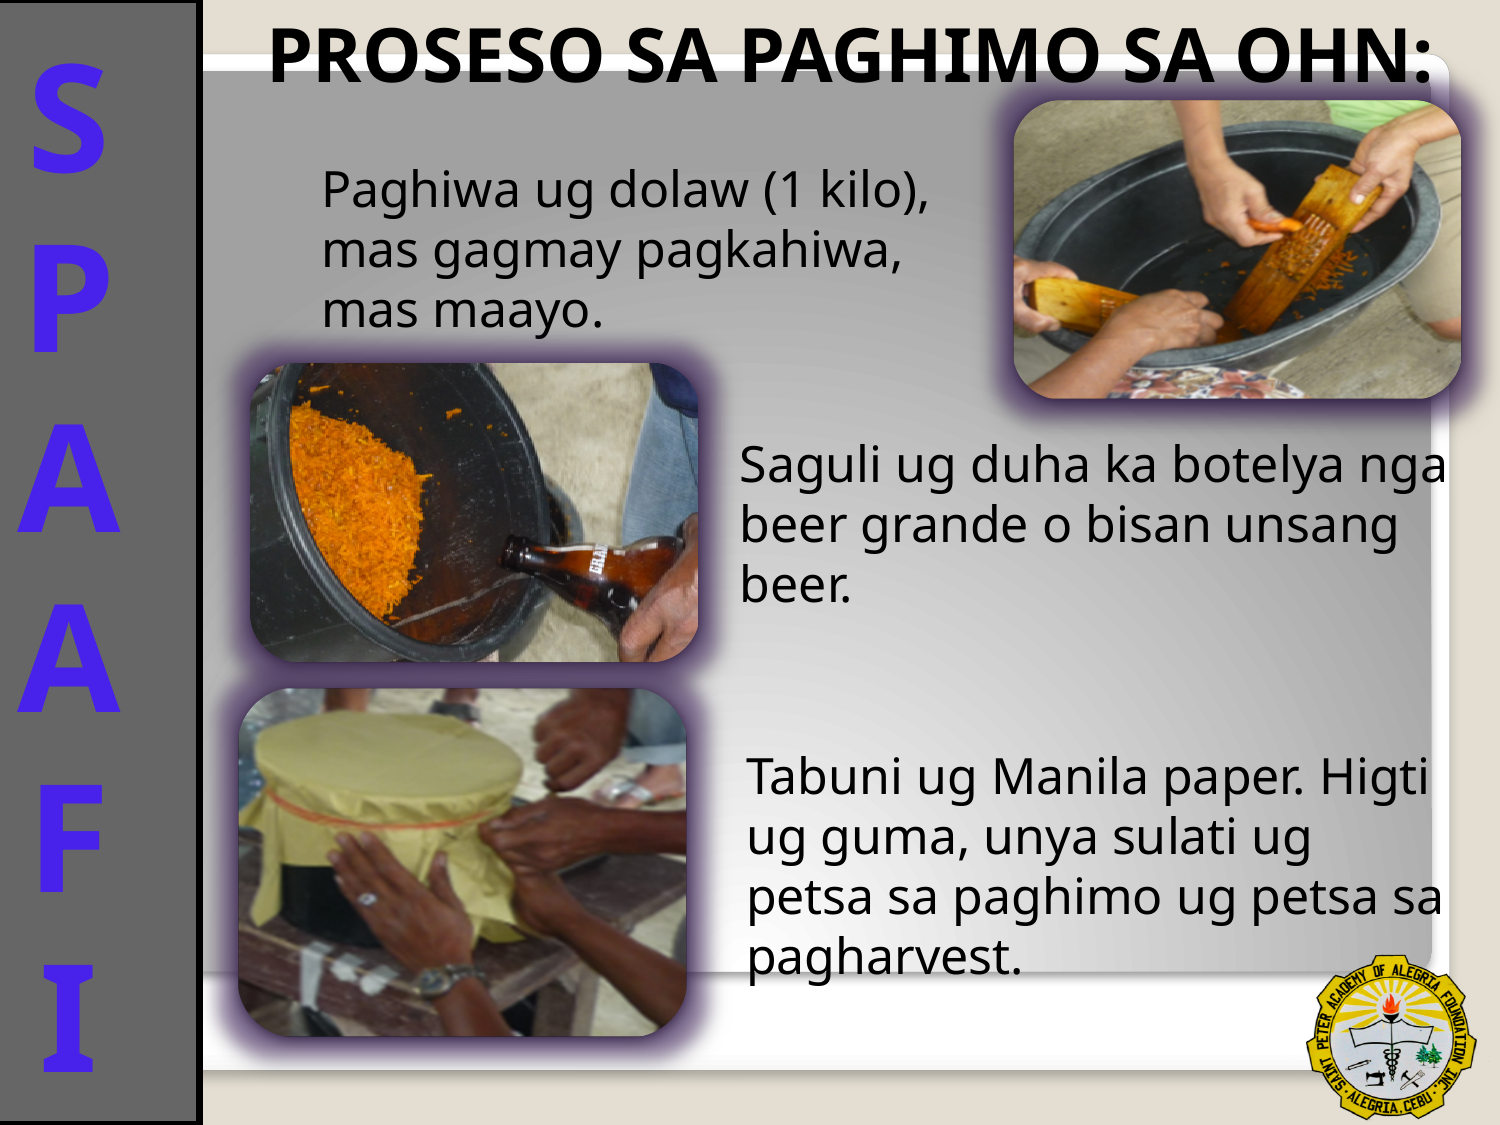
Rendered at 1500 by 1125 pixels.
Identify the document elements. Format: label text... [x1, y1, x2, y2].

text_box S P A A F I [0, 0, 203, 1125]
text_box Saguli ug duha ka botelya nga beer grande o bisan unsang beer. [724, 424, 1475, 620]
text_box PROSESO SA PAGHIMO SA OHN: [251, 0, 1451, 105]
text_box Tabuni ug Manila paper. Higti ug guma, unya sulati ug petsa sa paghimo ug petsa sa pagharvest. [727, 737, 1463, 993]
picture [1283, 949, 1500, 1125]
text_box [234, 698, 691, 1041]
text_box [1009, 105, 1466, 404]
text_box Paghiwa ug dolaw (1 kilo), mas gagmay pagkahiwa, mas maayo. [249, 149, 974, 345]
text_box [246, 359, 704, 666]
